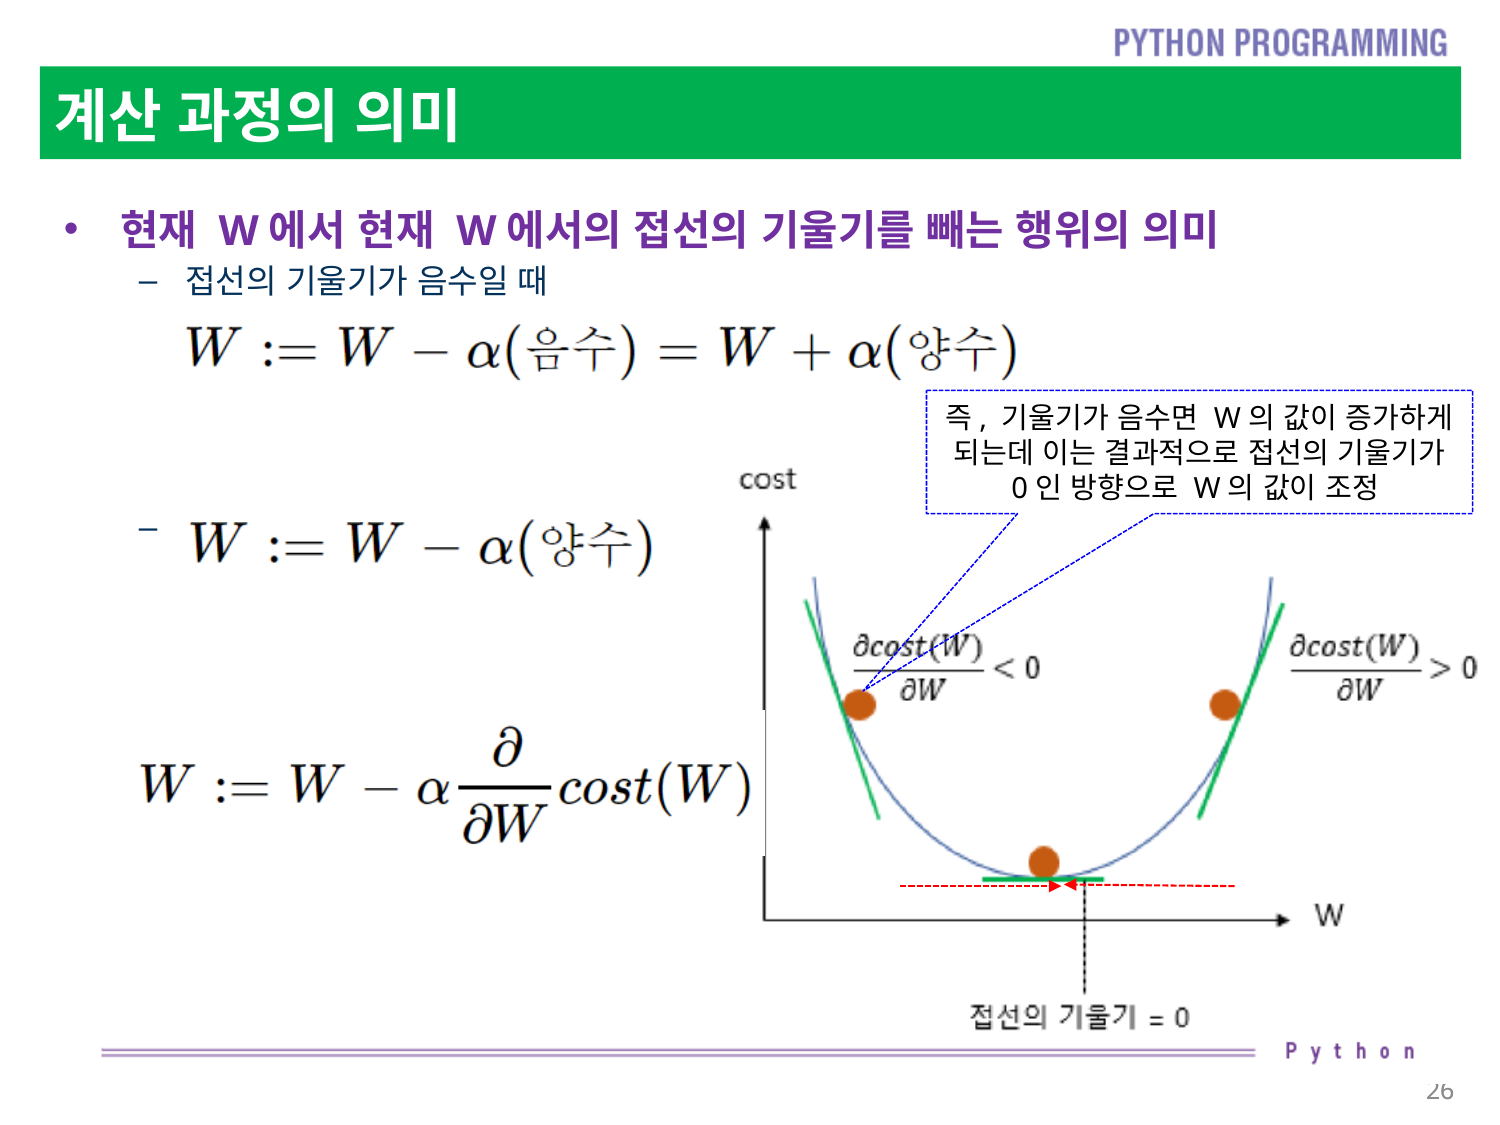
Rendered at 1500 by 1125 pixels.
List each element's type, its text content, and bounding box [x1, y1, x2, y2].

picture [166, 303, 1029, 391]
title 계산 과정의 의미 [39, 76, 1444, 152]
picture [18, 459, 1488, 1084]
text_box 즉, 기울기가 음수면 W의 값이 증가하게 되는데 이는 결과적으로 접선의 기울기가 0인 방향으로 W의 값이 조정 [924, 388, 1475, 457]
picture [180, 495, 661, 585]
list 현재 W에서 현재 W에서의 접선의 기울기를 빼는 행위의 의미 접선의 기울기가 음수일 때 접선의 기울기가 양수일 때 [48, 195, 1461, 1041]
slide_number 26 [1119, 1071, 1470, 1112]
picture [1106, 13, 1462, 66]
